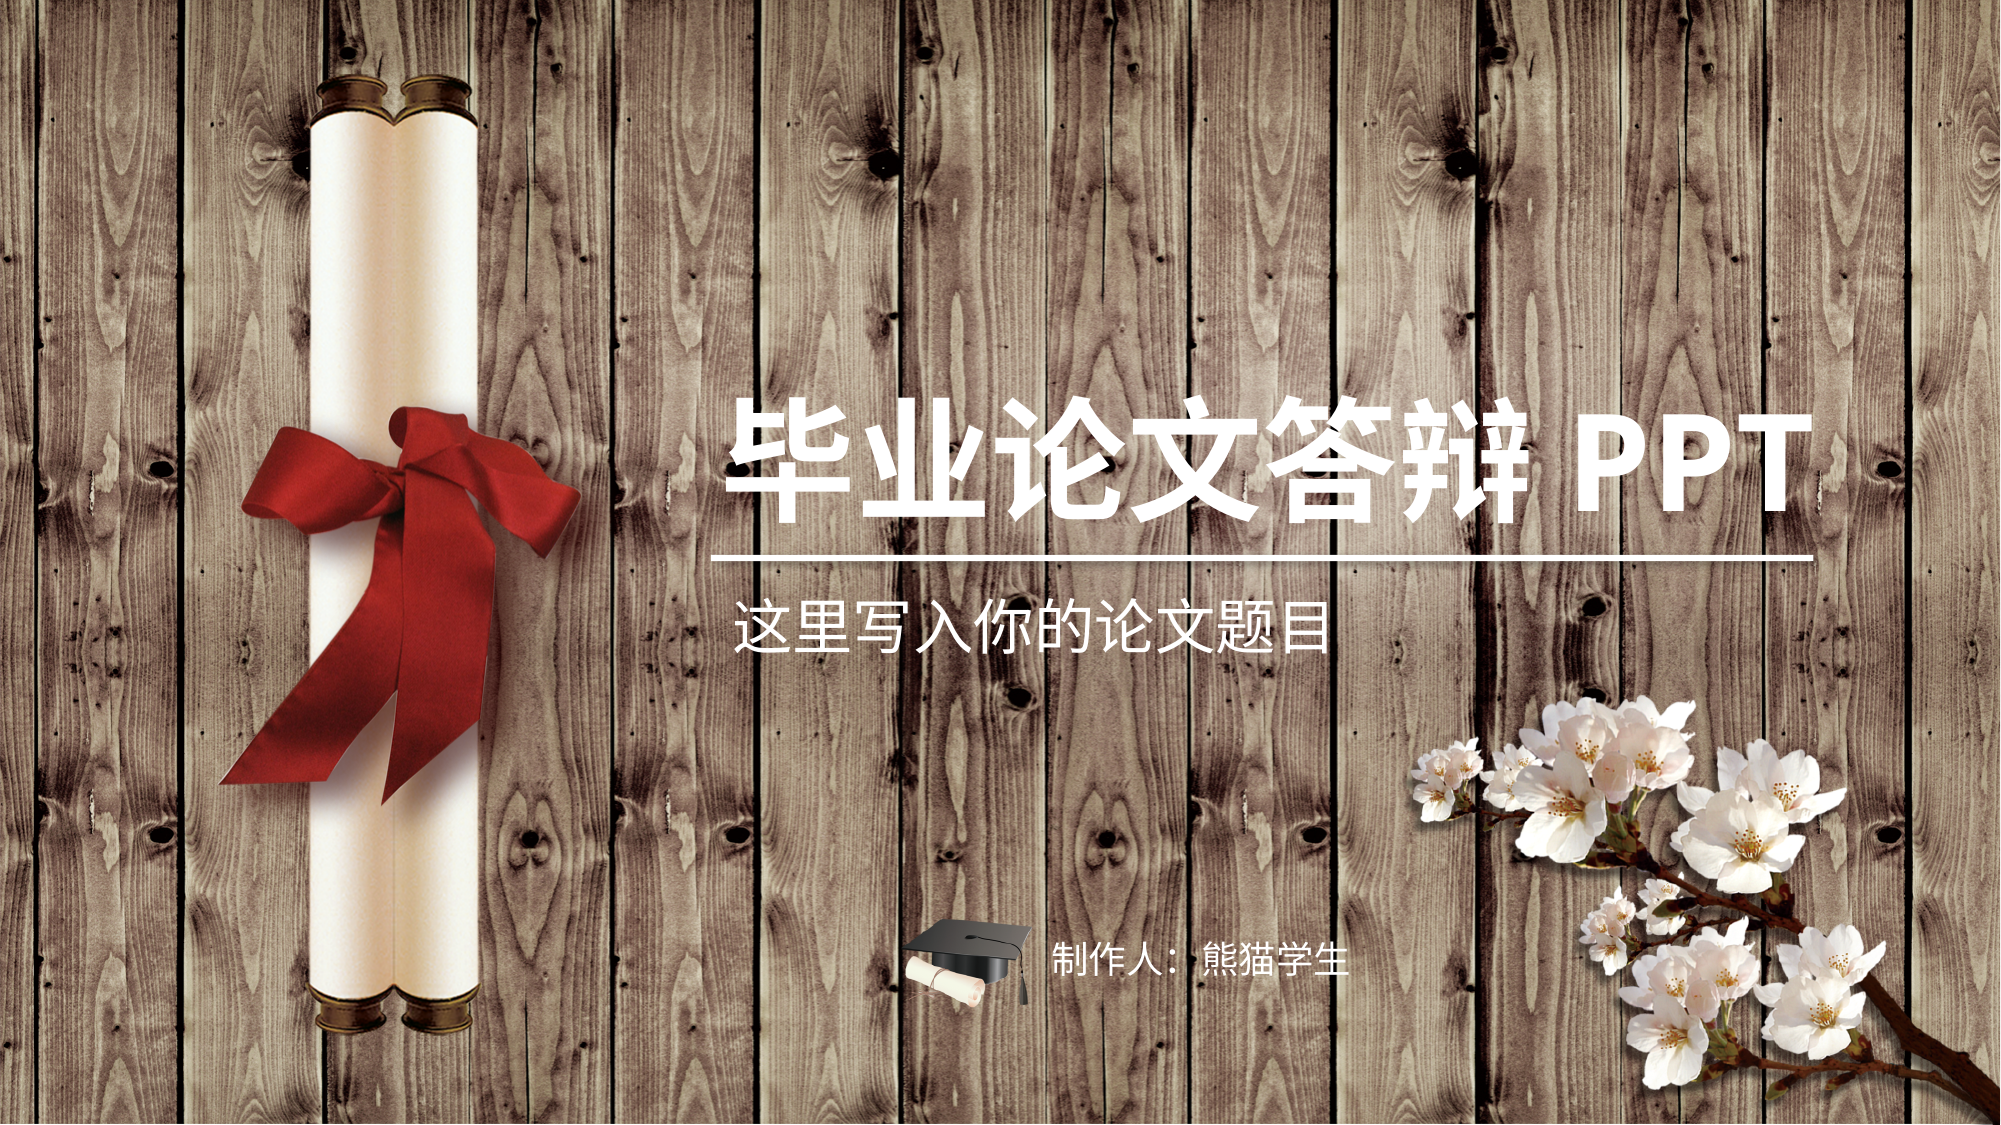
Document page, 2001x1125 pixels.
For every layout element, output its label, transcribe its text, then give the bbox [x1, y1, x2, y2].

picture [0, 0, 2001, 1125]
text_box [710, 554, 1814, 562]
text_box 制作人：熊猫学生 [1045, 934, 1362, 991]
text_box 毕业论文答辩PPT [700, 397, 1851, 548]
text_box 这里写入你的论文题目 [712, 593, 1609, 672]
